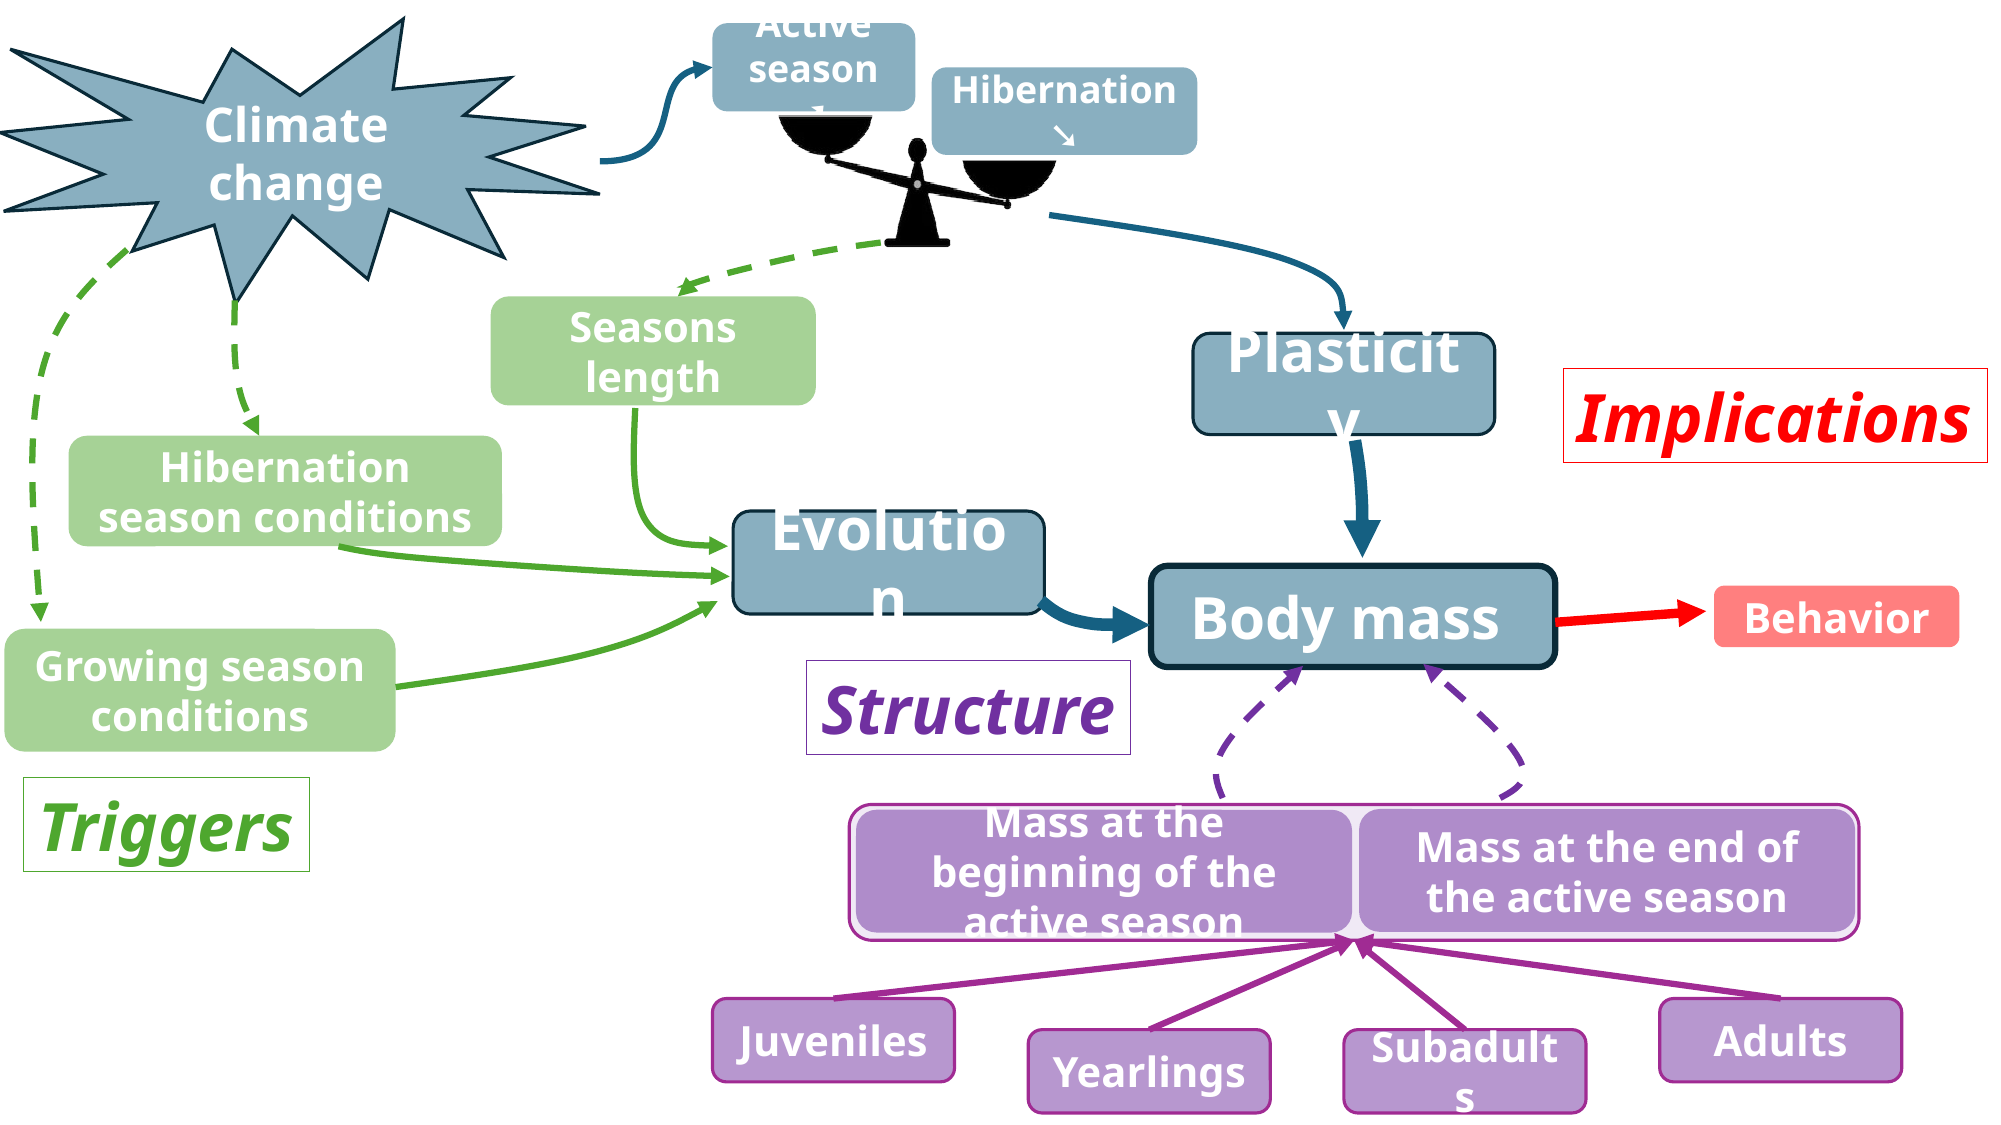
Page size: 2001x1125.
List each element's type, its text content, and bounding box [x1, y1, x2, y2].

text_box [711, 22, 1198, 305]
text_box Behavior [1712, 584, 1961, 649]
text_box [338, 544, 730, 583]
text_box [1423, 663, 1525, 800]
text_box [395, 601, 718, 689]
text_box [1353, 939, 1782, 999]
text_box Adults [1658, 996, 1904, 1084]
text_box Mass at the end of the active season [1357, 807, 1857, 934]
text_box [1198, 236, 1350, 330]
text_box Triggers [23, 777, 310, 872]
text_box [1214, 665, 1304, 799]
text_box [1353, 440, 1369, 558]
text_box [832, 939, 1148, 999]
text_box Yearlings [1026, 1028, 1272, 1115]
text_box Climate change [0, 15, 601, 305]
text_box [1555, 605, 1707, 624]
text_box Structure [806, 660, 1131, 755]
text_box [847, 802, 1861, 942]
text_box Implications [1563, 368, 1988, 463]
text_box Plasticity [1191, 331, 1497, 437]
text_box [1148, 939, 1353, 1031]
text_box Growing season conditions [2, 627, 398, 754]
text_box [30, 248, 129, 622]
text_box Subadults [1342, 1028, 1588, 1115]
text_box Evolution [731, 509, 1046, 616]
text_box [677, 276, 711, 297]
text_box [1353, 999, 1466, 1031]
text_box Mass at the beginning of the active season [854, 808, 1354, 935]
text_box [632, 407, 728, 553]
text_box Hibernation season conditions [66, 434, 504, 548]
text_box [1039, 599, 1151, 632]
text_box Juveniles [710, 996, 957, 1084]
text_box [599, 66, 713, 195]
text_box [232, 300, 260, 436]
text_box Seasons length [489, 294, 818, 408]
